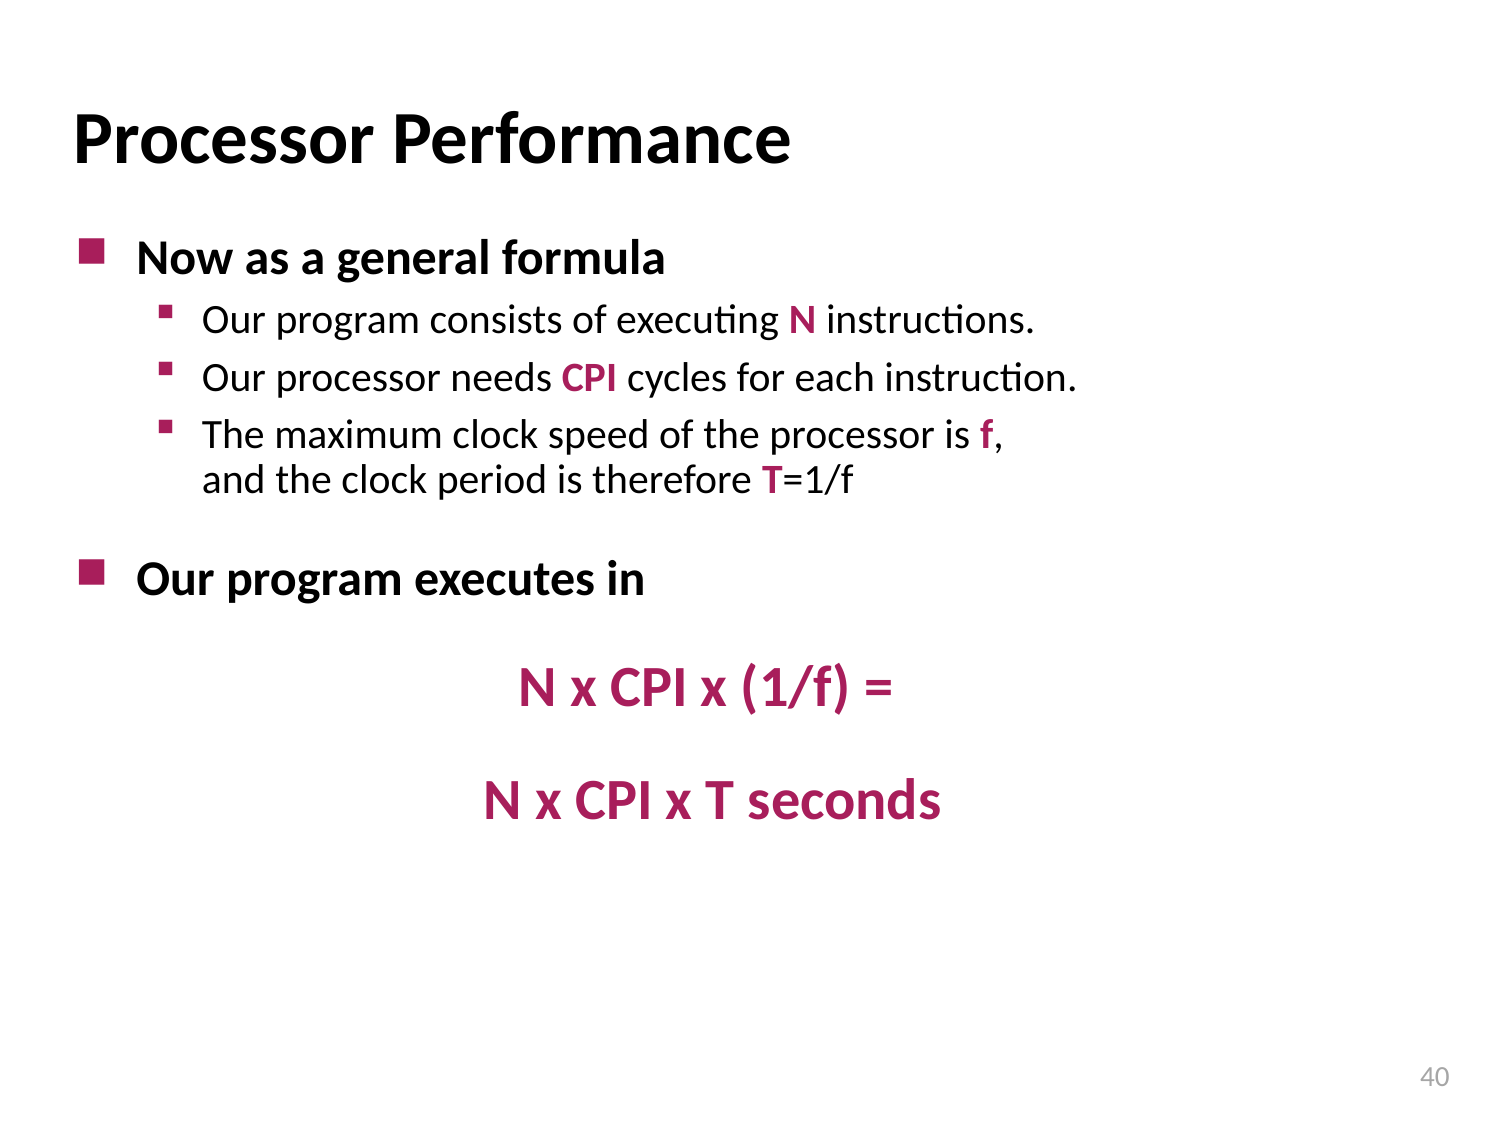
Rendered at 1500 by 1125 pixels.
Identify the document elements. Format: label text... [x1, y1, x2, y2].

title Processor Performance [58, 71, 1304, 197]
list Now as a general formula Our program consists of executing N instructions. Our processor needs CPI cycles for each instruction. The maximum clock speed of the processor is f, and the clock period is therefore T=1/f Our program executes in N x CPI x (1/f) = N x CPI x T seconds [65, 223, 1361, 1040]
